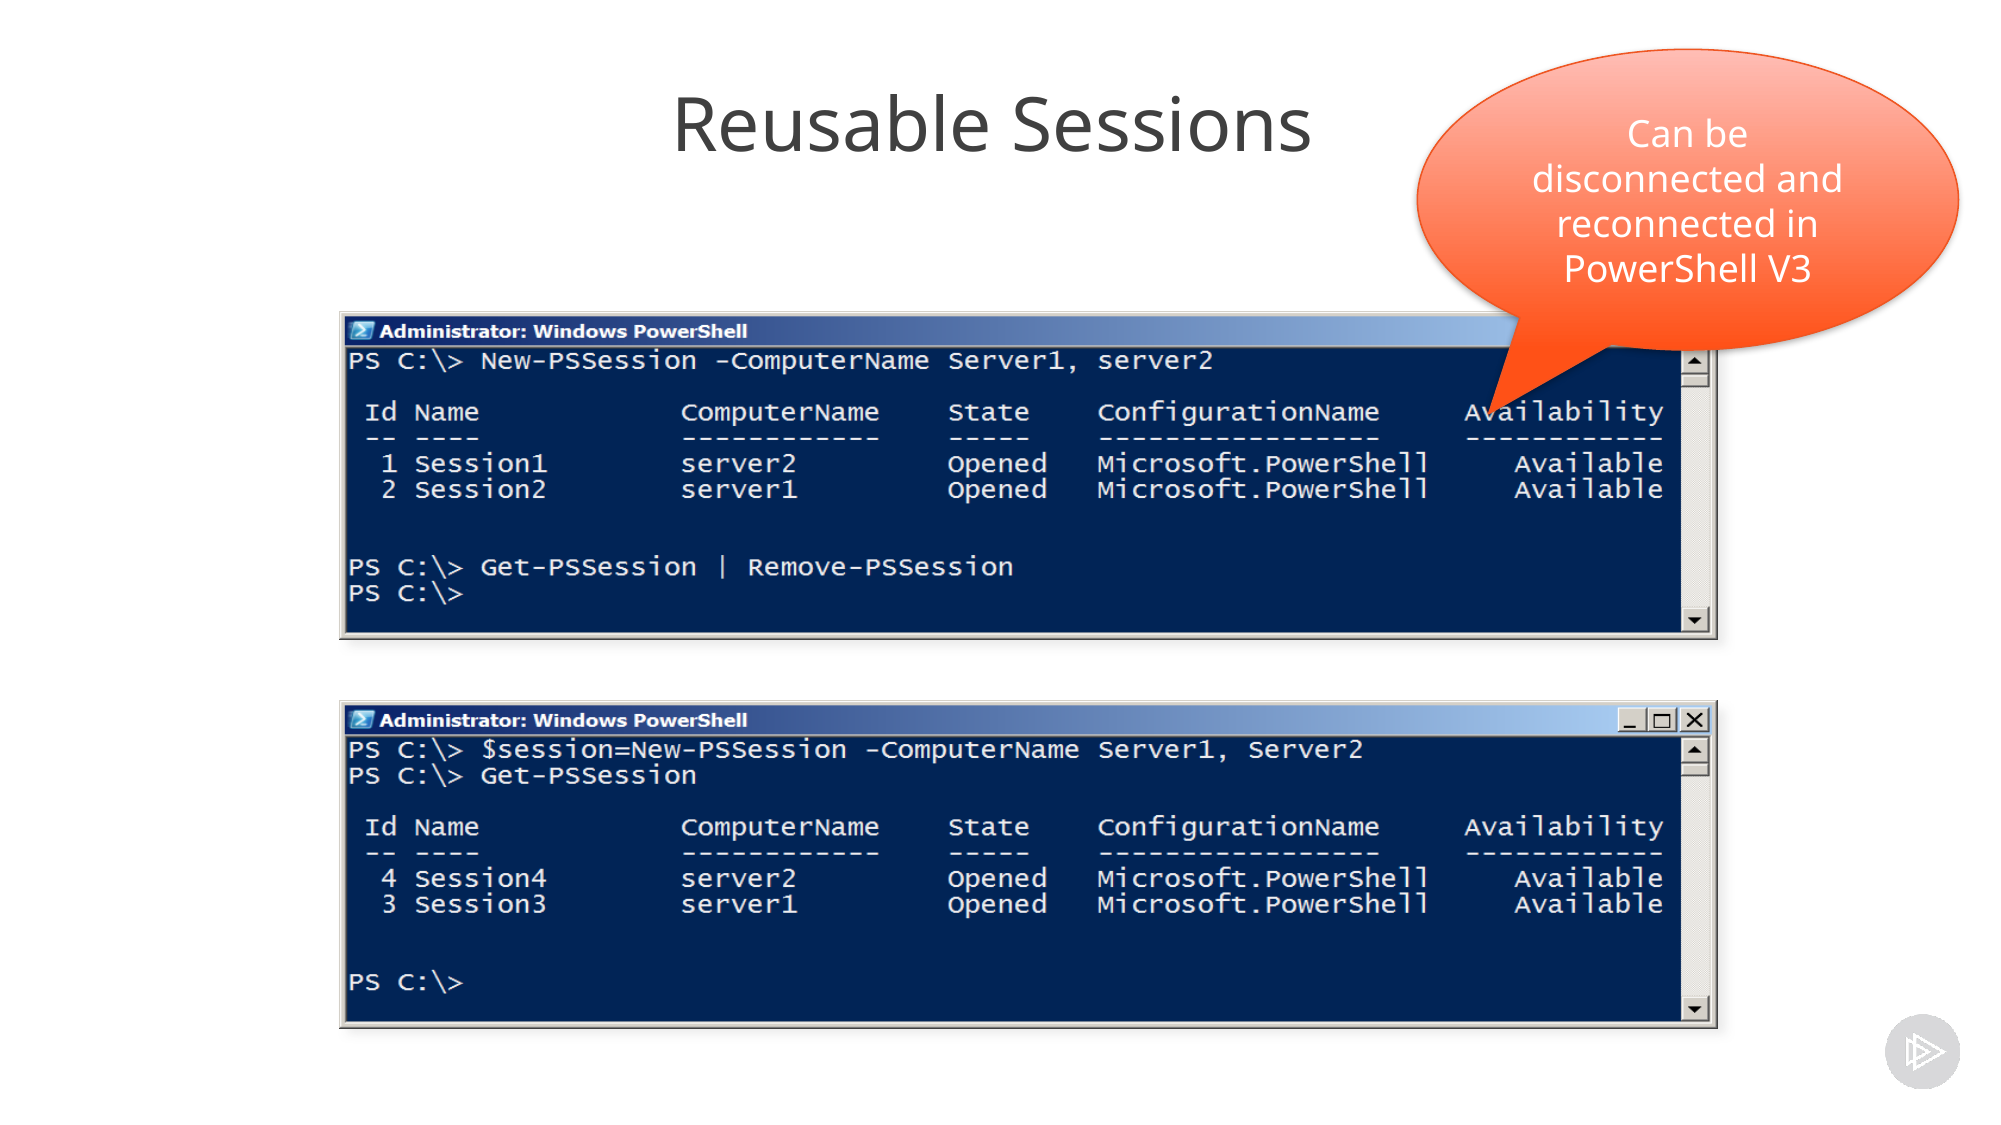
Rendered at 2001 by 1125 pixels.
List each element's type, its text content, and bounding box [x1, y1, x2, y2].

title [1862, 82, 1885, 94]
picture [338, 311, 1719, 640]
text_box Can be disconnected and reconnected in PowerShell V3 [1416, 48, 1960, 350]
picture [338, 700, 1719, 1029]
title Reusable Sessions [115, 82, 1512, 155]
